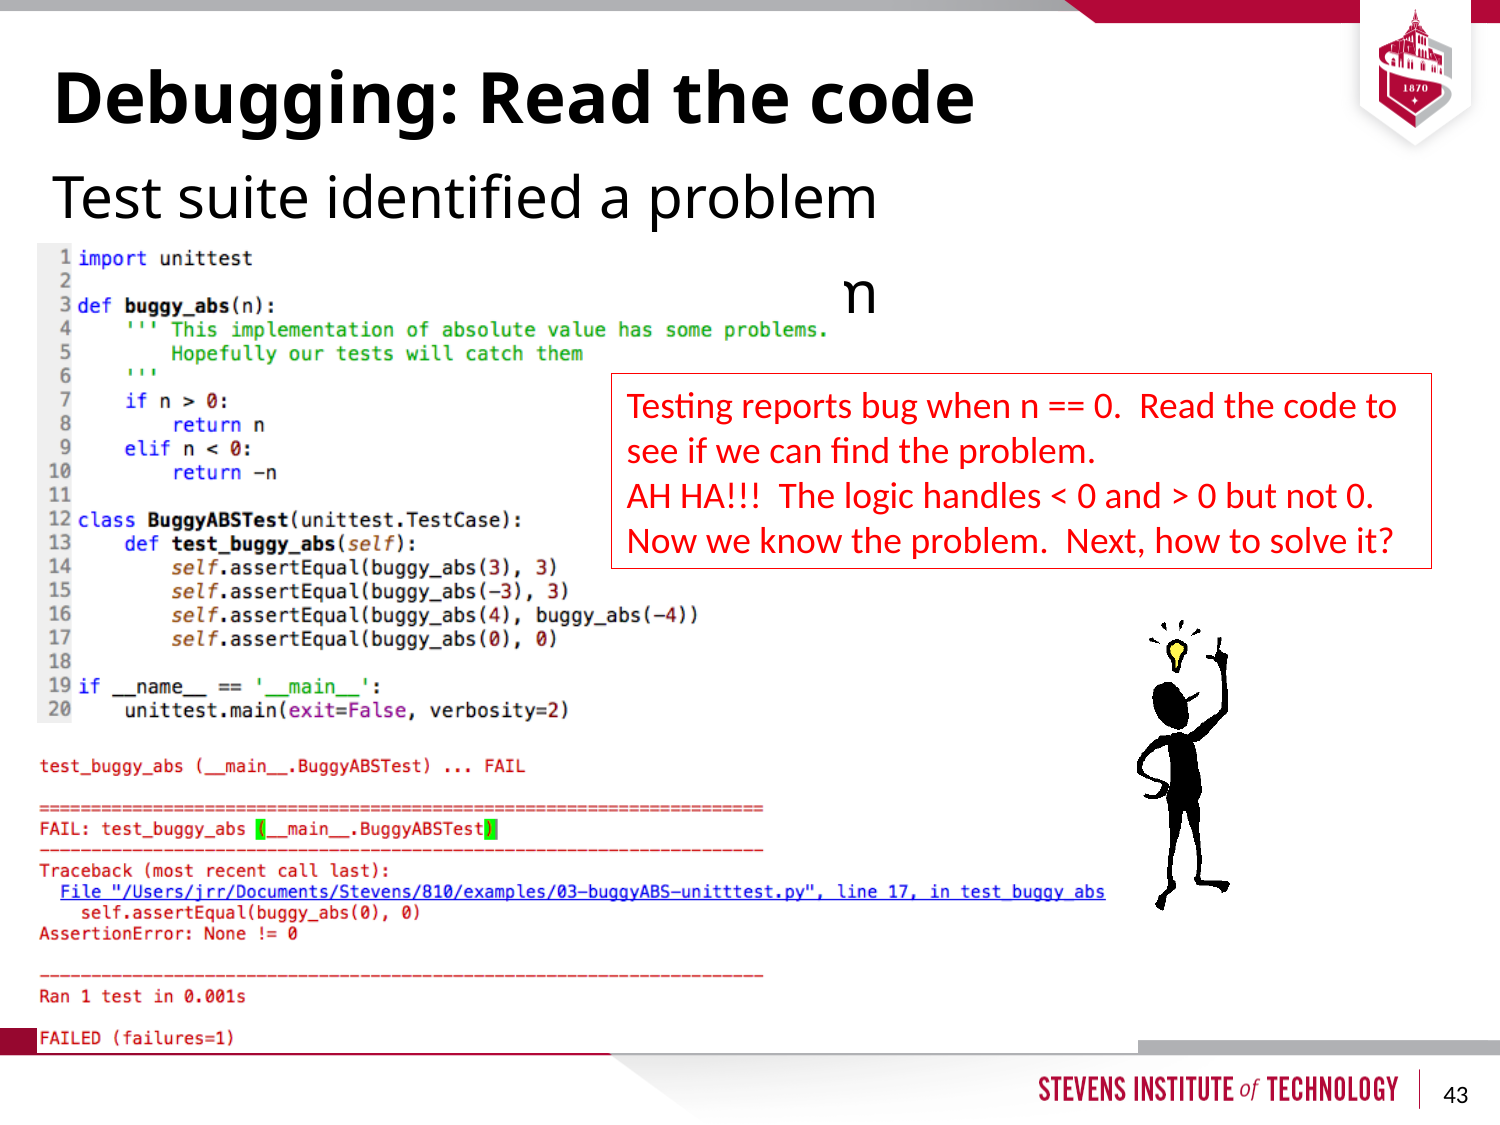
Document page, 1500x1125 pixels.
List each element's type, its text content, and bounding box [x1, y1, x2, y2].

picture [0, 619, 1500, 1125]
title Debugging: Read the code [37, 45, 1338, 150]
picture [36, 243, 844, 723]
slide_number 43 [1428, 1071, 1490, 1108]
list Test suite identified a problem Test suite identified a problem [37, 153, 1433, 624]
text_box Testing reports bug when n == 0. Read the code to see if we can find the problem. AH HA!!! The logic handles < 0 and > 0 but not 0. Now we know the problem. Next, how to solve it? [847, 373, 1432, 569]
picture [0, 0, 1500, 160]
